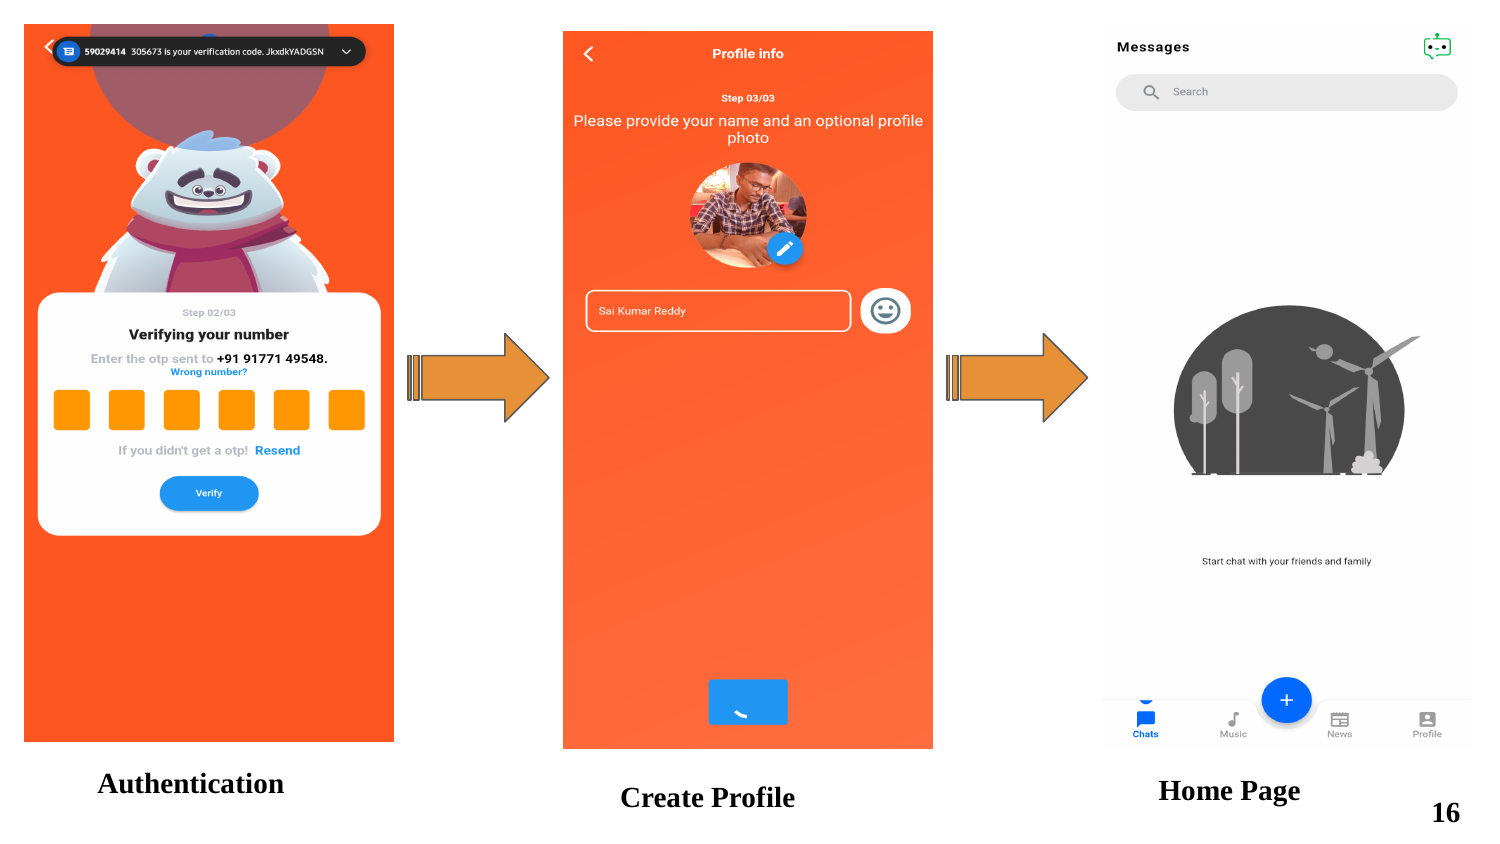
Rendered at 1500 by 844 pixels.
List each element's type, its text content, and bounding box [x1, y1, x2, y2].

text_box 16 [1416, 778, 1500, 843]
text_box Create Profile [605, 762, 891, 828]
text_box [946, 355, 950, 400]
text_box Home Page [1143, 758, 1430, 821]
picture [24, 24, 394, 743]
text_box [960, 333, 1088, 422]
text_box Authentication [82, 751, 381, 814]
picture [1101, 24, 1472, 750]
text_box [413, 355, 420, 400]
text_box [952, 355, 958, 400]
text_box [421, 333, 550, 422]
picture [563, 31, 933, 750]
